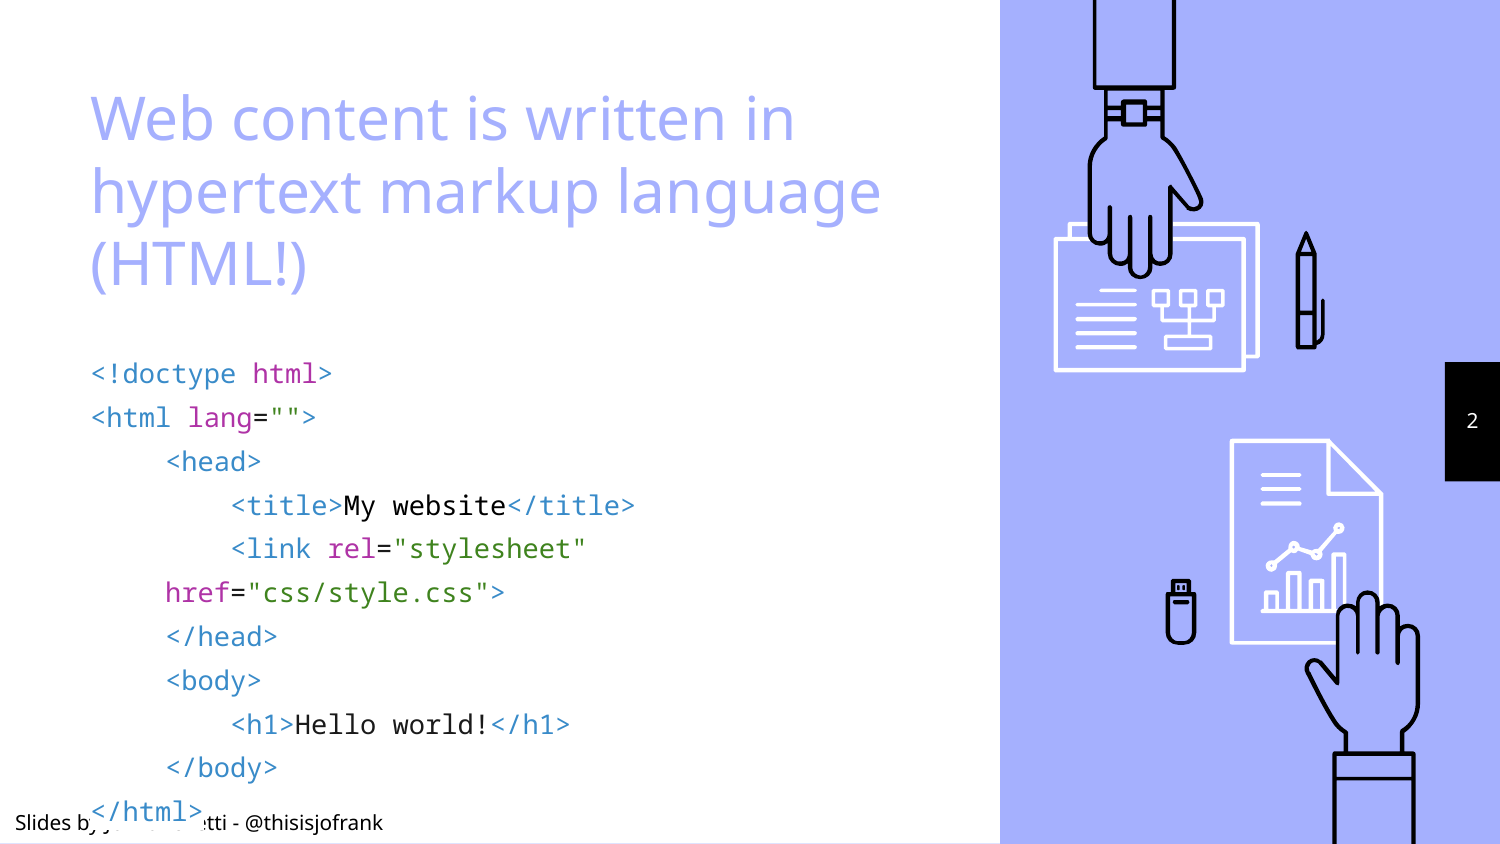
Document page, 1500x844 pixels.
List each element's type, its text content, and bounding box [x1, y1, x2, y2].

title Web content is written in hypertext markup language (HTML!) [75, 96, 918, 313]
slide_number ‹#› [1444, 362, 1500, 482]
list <!doctype html> <html lang=""> <head> <title>My website</title> <link rel="stylesheet" href="css/style.css"> </head> <body> <h1>Hello world!</h1> </body> </html> [75, 330, 918, 794]
